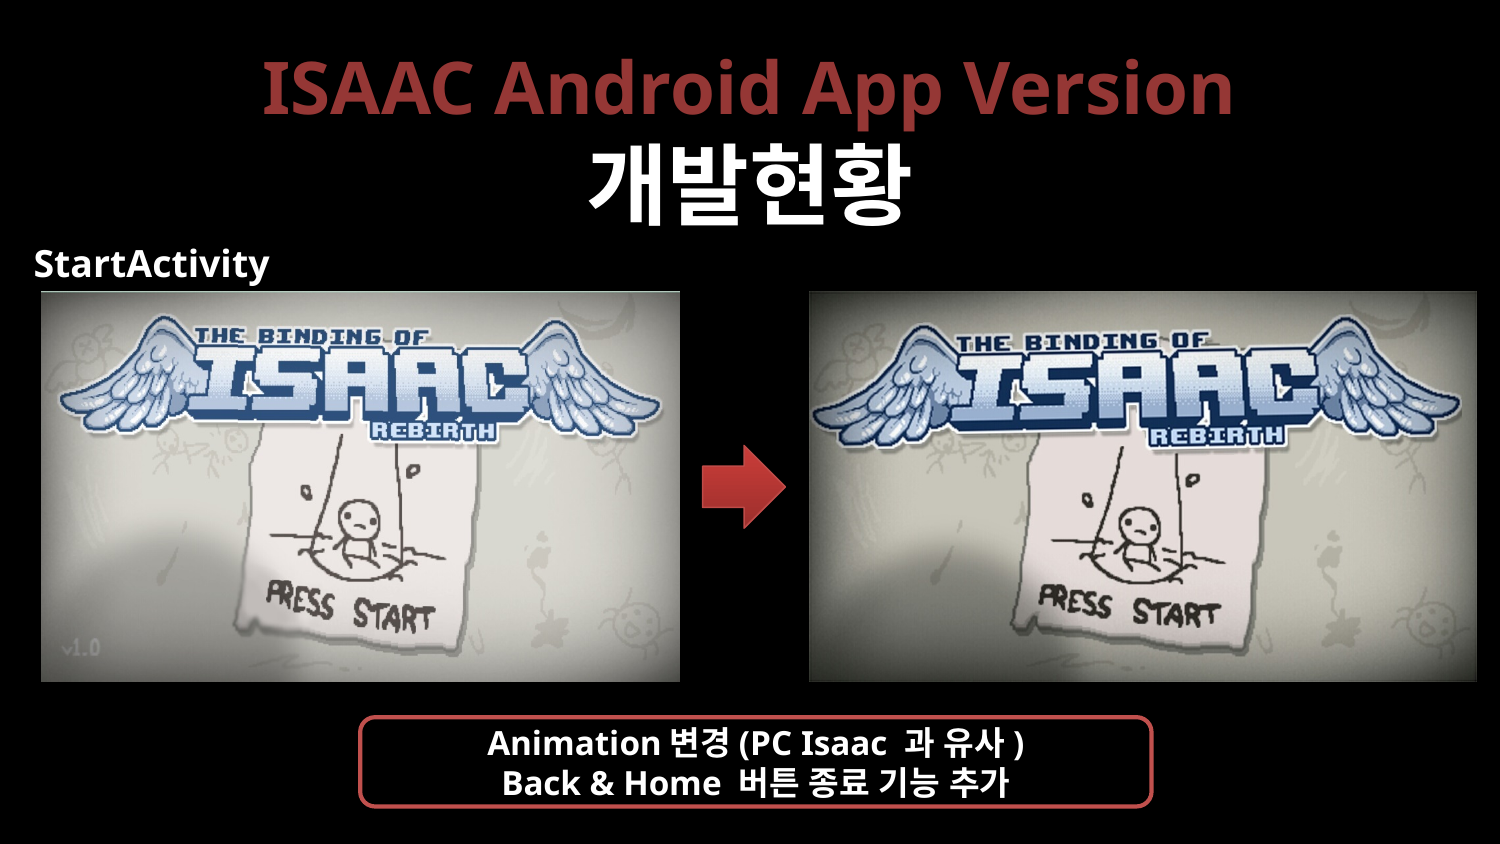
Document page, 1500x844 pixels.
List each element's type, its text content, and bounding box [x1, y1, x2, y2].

picture [808, 291, 1478, 682]
text_box [701, 444, 786, 529]
title ISAAC Android App Version 개발현황 [75, 33, 1425, 245]
text_box StartActivity [18, 232, 285, 293]
picture [41, 291, 680, 682]
text_box Animation변경(PC Isaac 과 유사) Back & Home 버튼 종료 기능 추가 [358, 715, 1154, 809]
